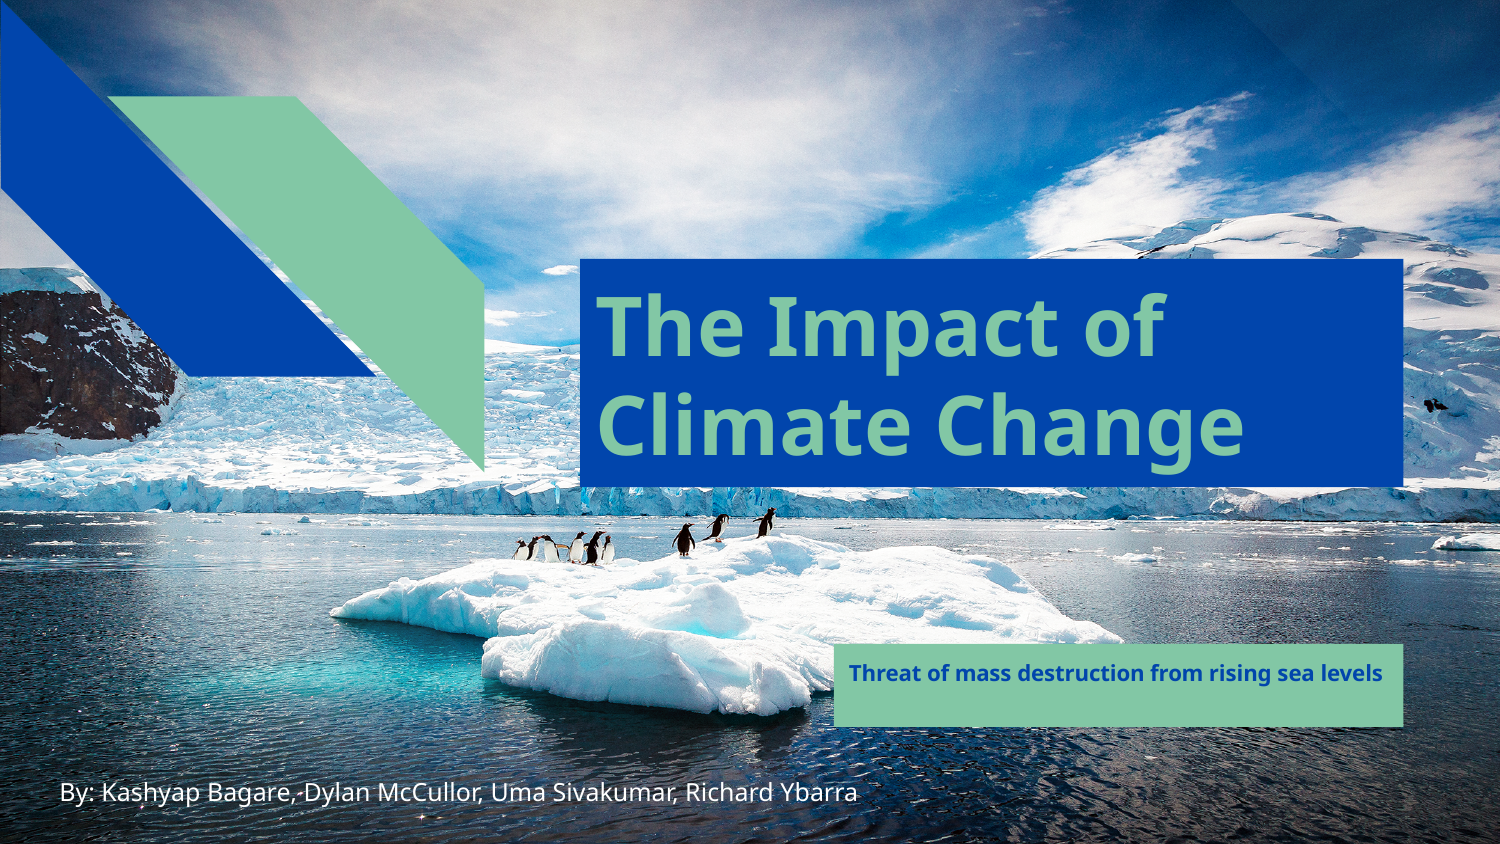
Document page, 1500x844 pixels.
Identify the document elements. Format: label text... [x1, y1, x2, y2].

picture [0, 0, 1500, 844]
text_box By: Kashyap Bagare, Dylan McCullor, Uma Sivakumar, Richard Ybarra [44, 761, 942, 822]
subtitle Threat of mass destruction from rising sea levels [833, 643, 1404, 727]
title The Impact of Climate Change [580, 258, 1404, 488]
